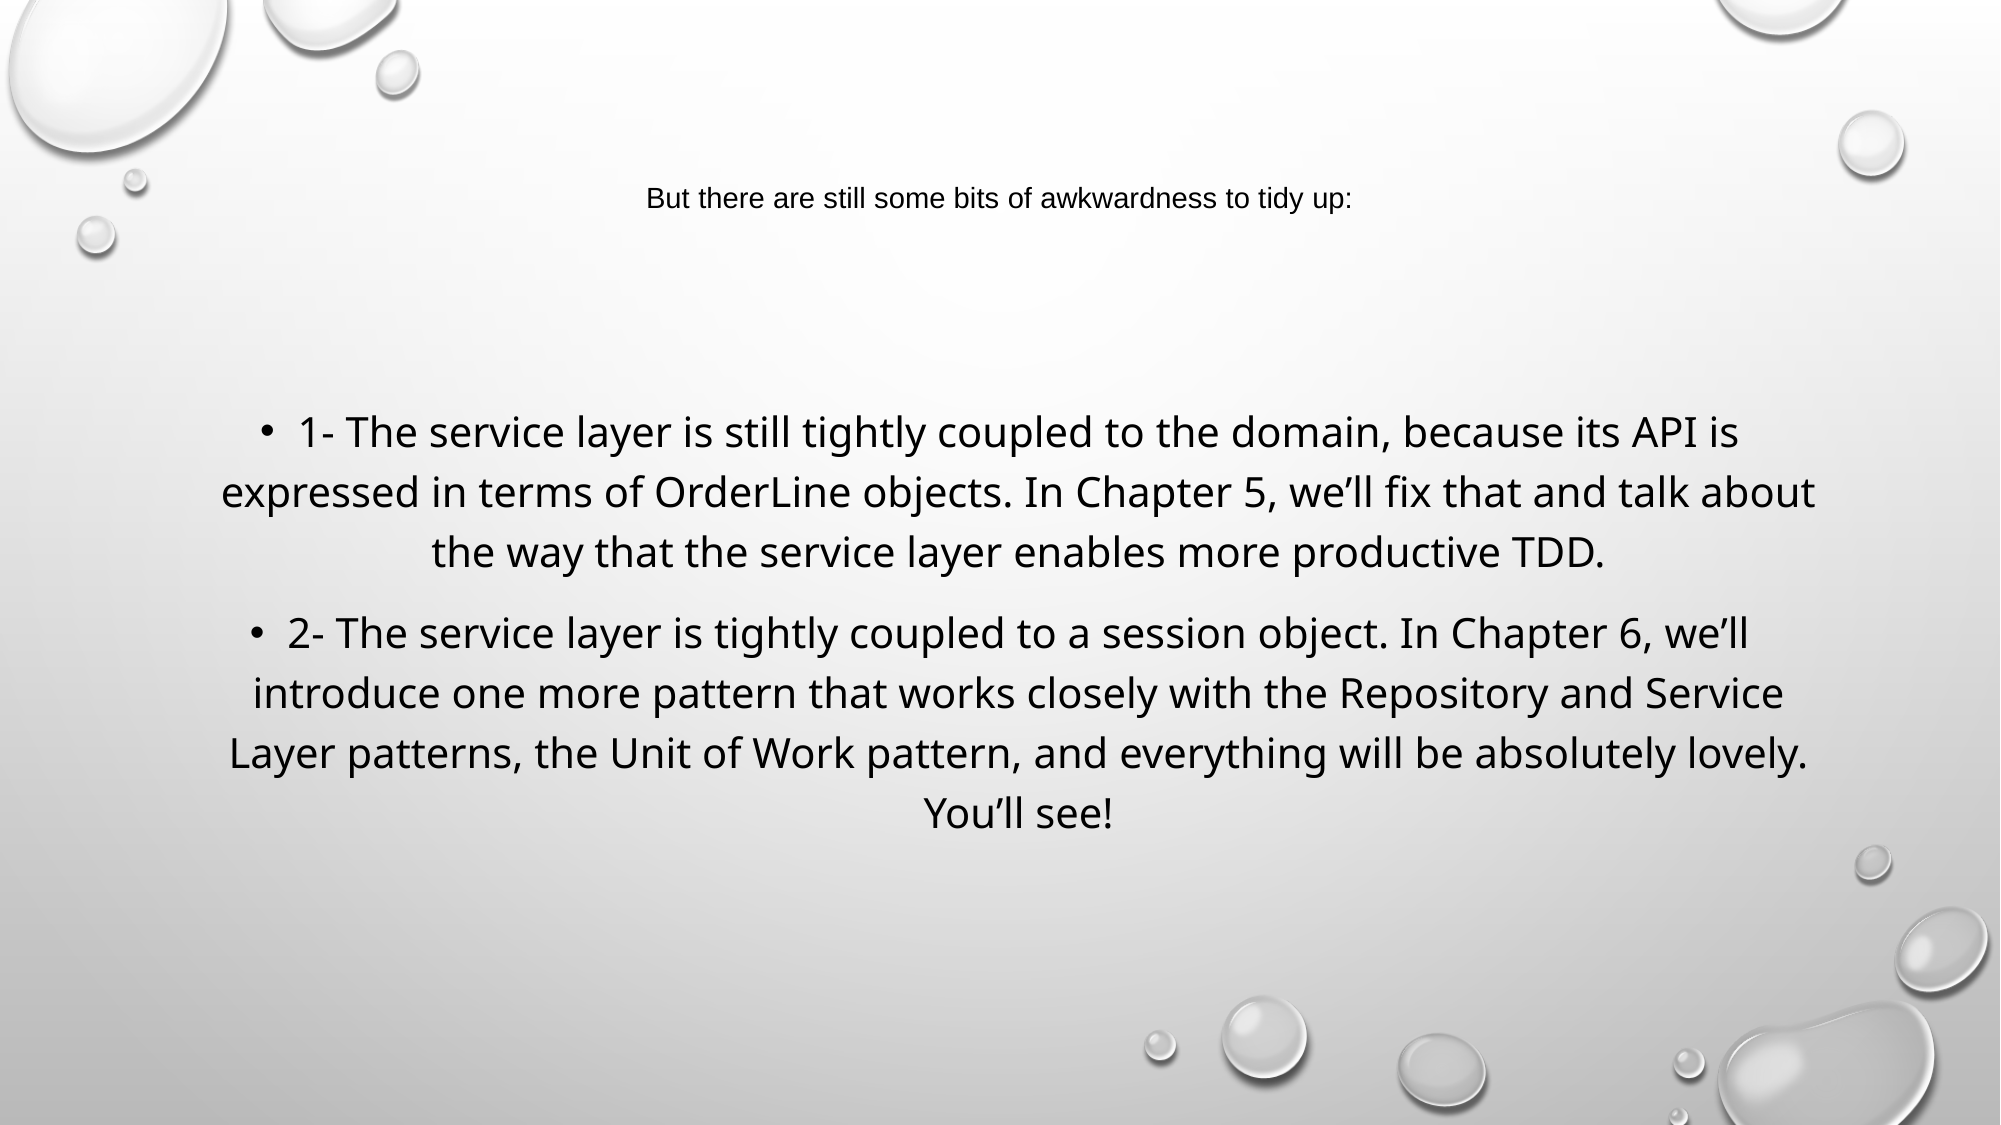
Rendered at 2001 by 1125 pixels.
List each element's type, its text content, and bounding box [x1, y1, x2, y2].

title But there are still some bits of awkwardness to tidy up: [149, 101, 1851, 364]
picture [0, 0, 2000, 1125]
list 1- The service layer is still tightly coupled to the domain, because its API is expressed in terms of OrderLine objects. In Chapter 5, we’ll fix that and talk about the way that the service layer enables more productive TDD. 2- The service layer is tightly coupled to a session object. In Chapter 6, we’ll introduce one more pattern that works closely with the Repository and Service Layer patterns, the Unit of Work pattern, and everything will be absolutely lovely. You’ll see! [149, 388, 1850, 950]
